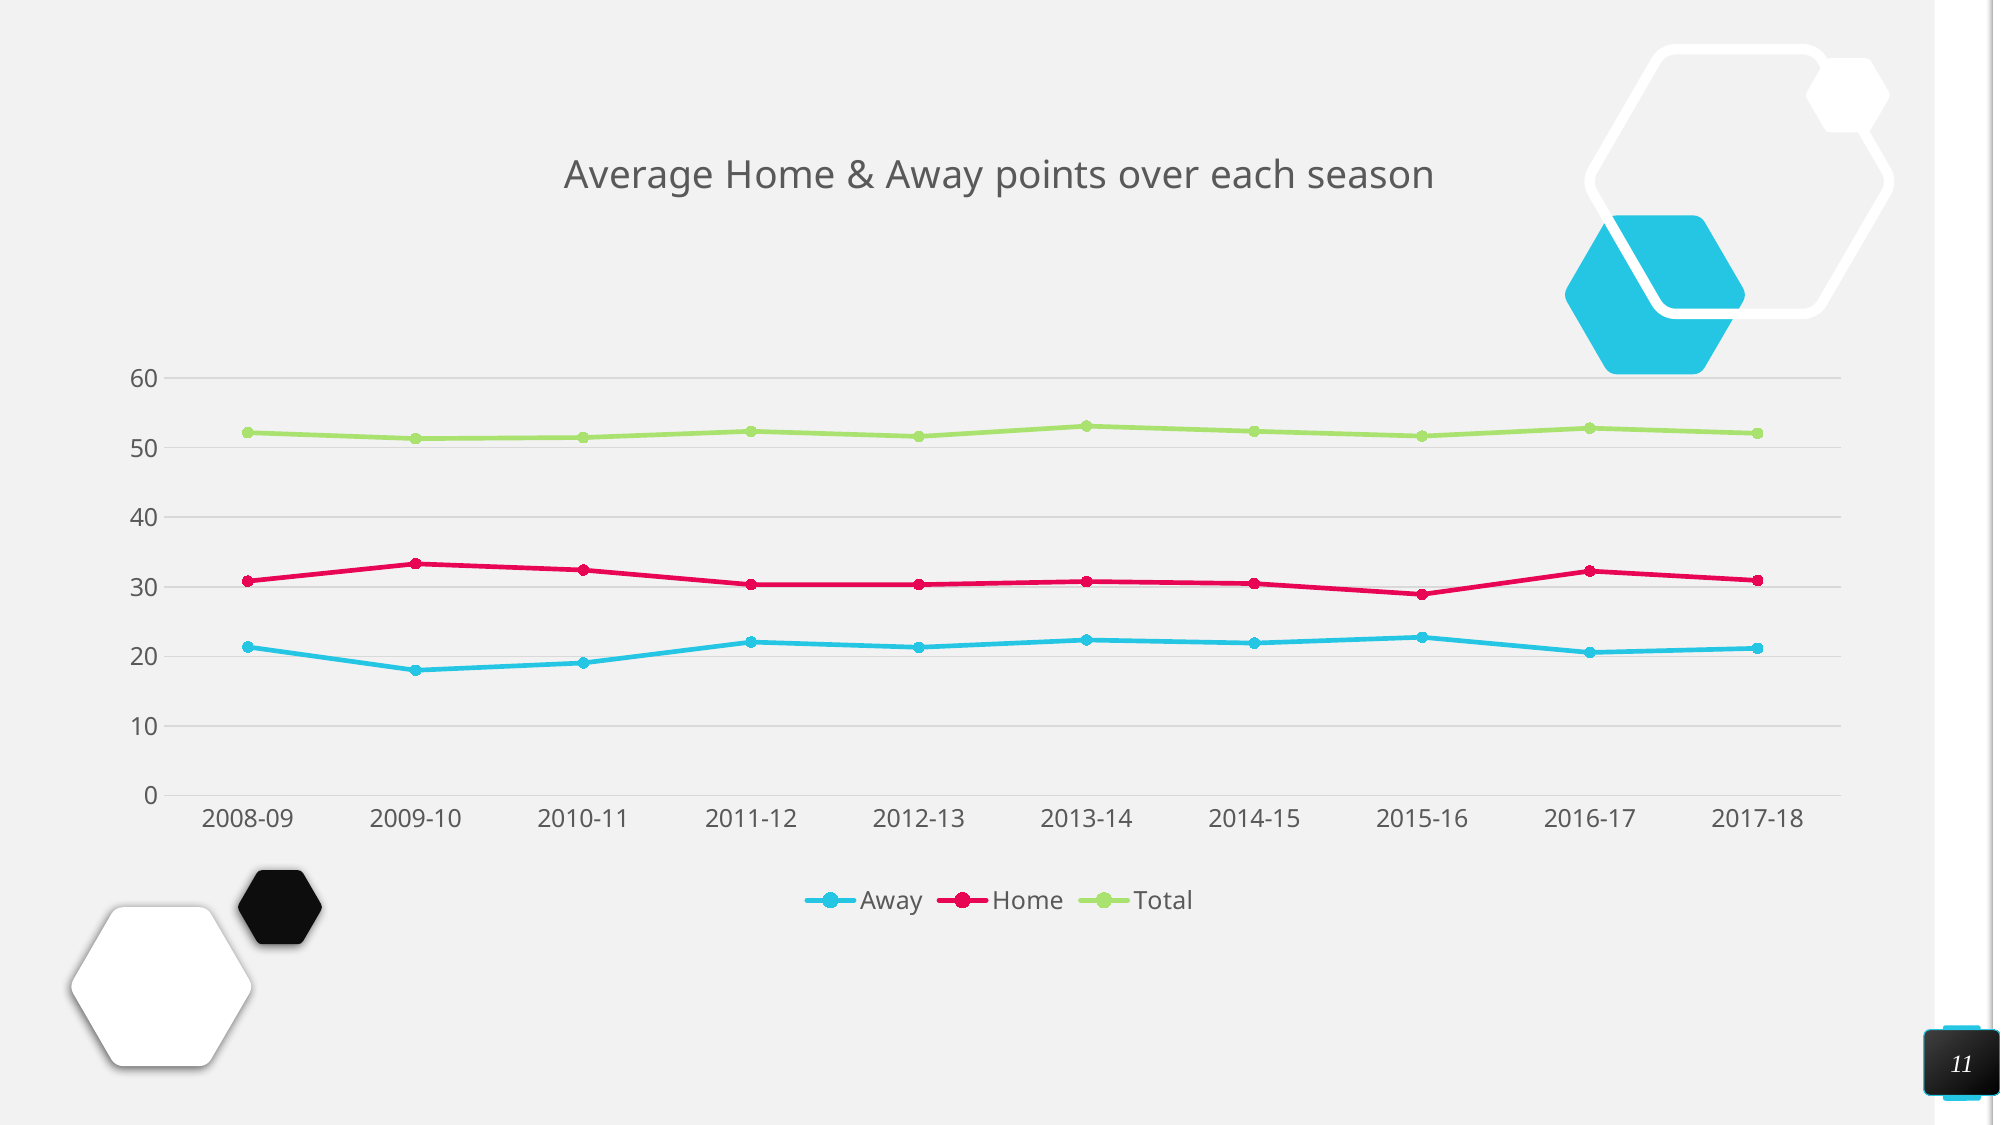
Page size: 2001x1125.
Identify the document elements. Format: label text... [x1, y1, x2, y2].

chart [70, 110, 1930, 924]
slide_number 11 [1923, 1029, 2000, 1096]
